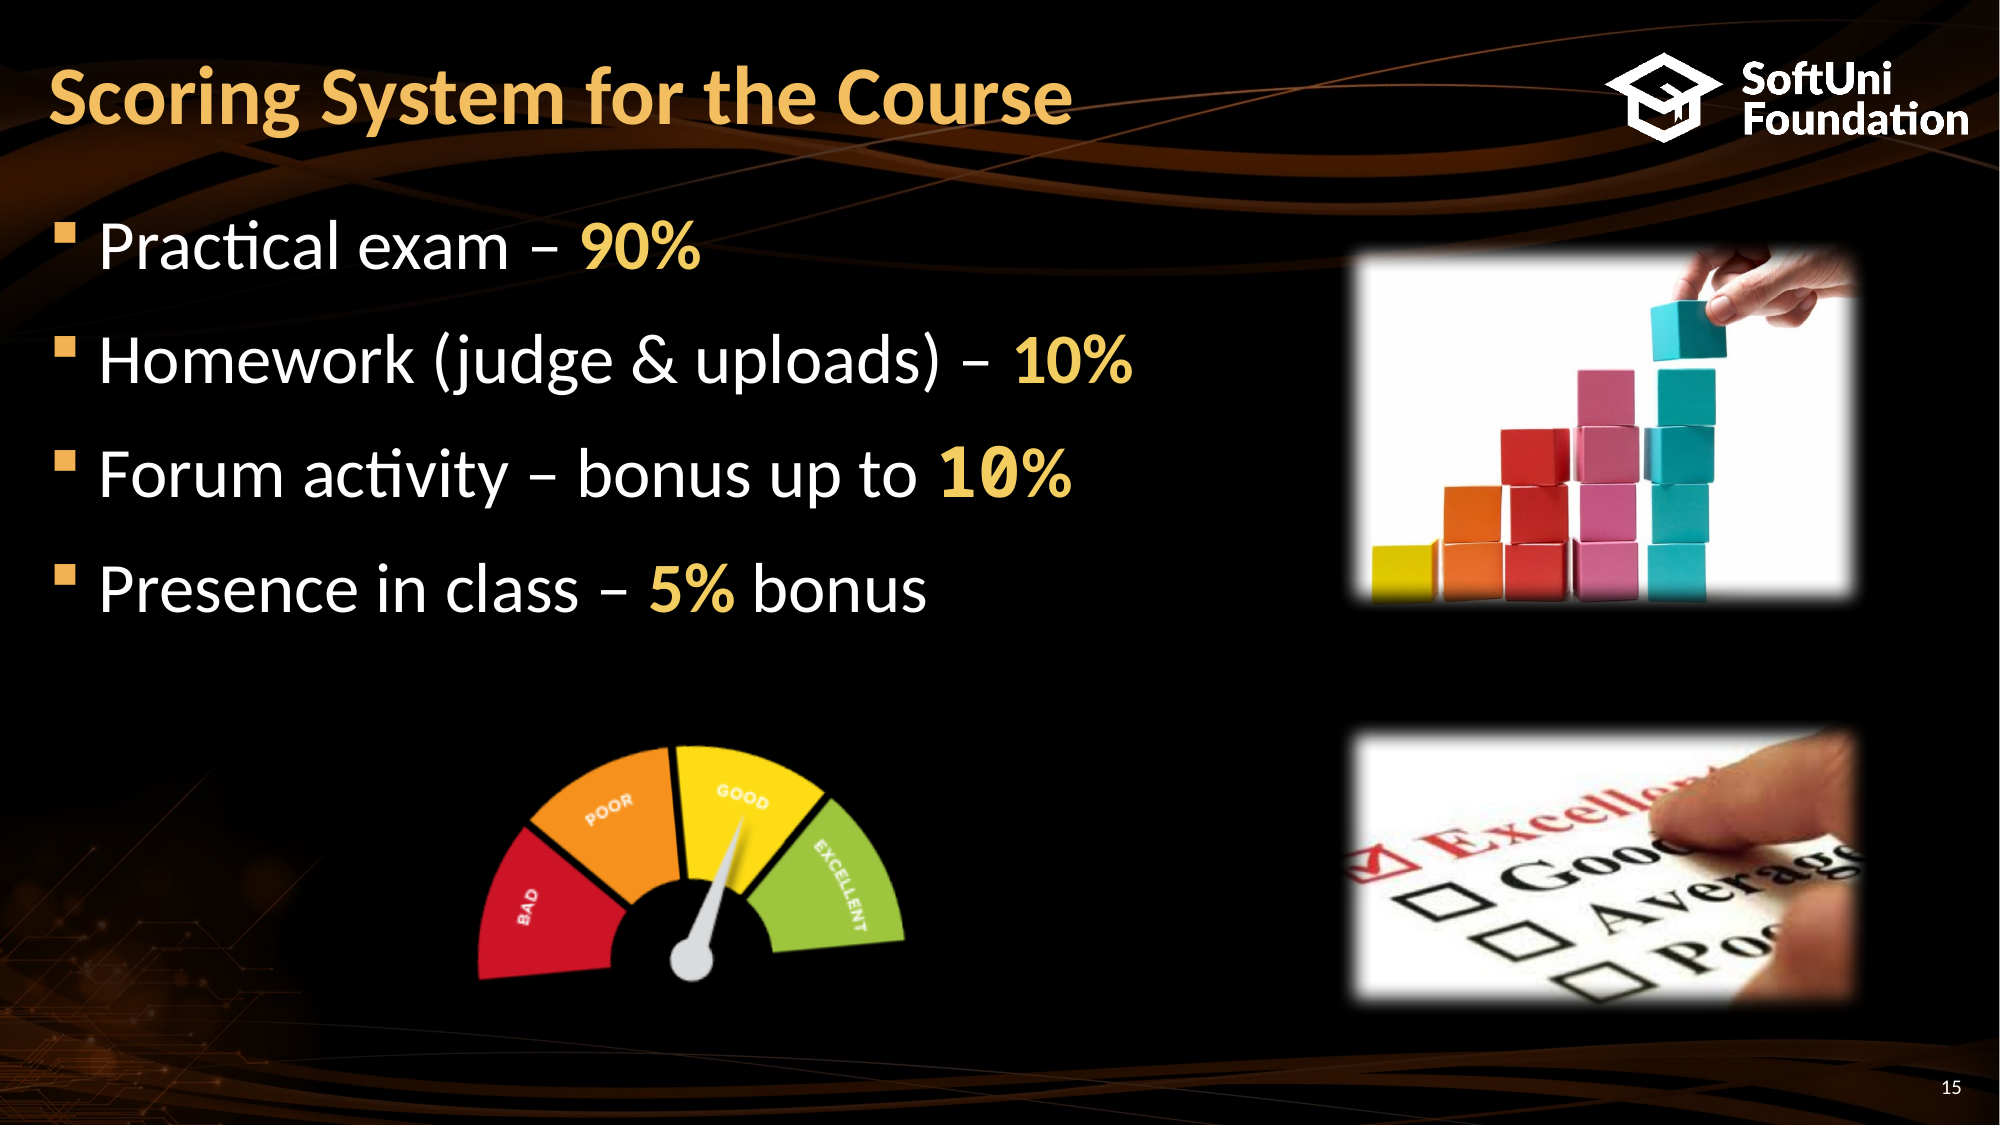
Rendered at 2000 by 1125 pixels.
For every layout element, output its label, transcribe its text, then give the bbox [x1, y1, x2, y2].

list Practical exam – 90% Homework (judge & uploads) – 10% Forum activity – bonus up to 10% Presence in class – 5% bonus [31, 188, 1968, 1103]
picture [0, 0, 2000, 1125]
title Scoring System for the Course [30, 6, 1602, 189]
